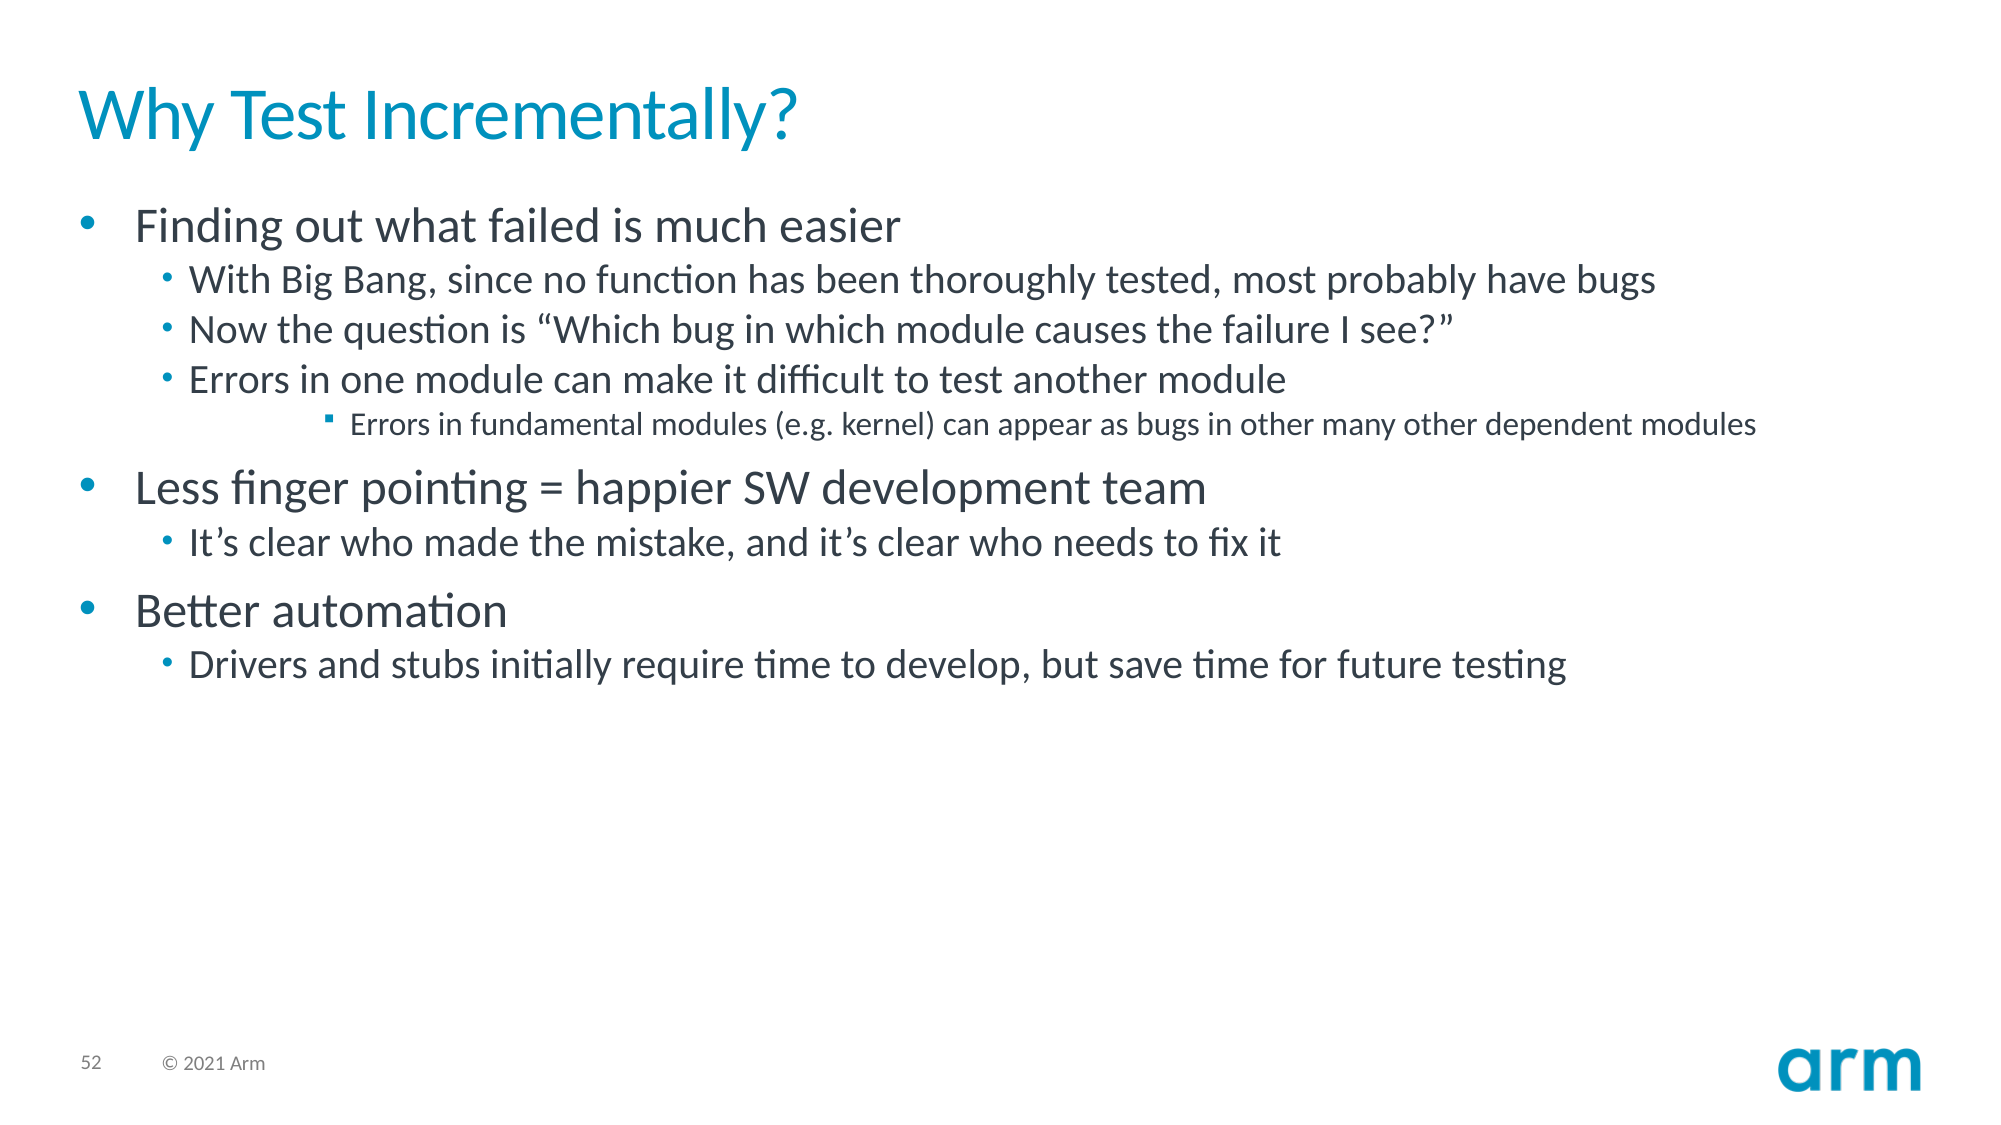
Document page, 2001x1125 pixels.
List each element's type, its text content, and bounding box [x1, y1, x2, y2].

picture [1777, 1047, 1922, 1093]
title Why Test Incrementally? [78, 78, 1922, 186]
list Finding out what failed is much easier With Big Bang, since no function has been thoroughly tested, most probably have bugs Now the question is “Which bug in which module causes the failure I see?” Errors in one module can make it difficult to test another module Errors in fundamental modules (e.g. kernel) can appear as bugs in other many other dependent modules Less finger pointing = happier SW development team It’s clear who made the mistake, and it’s clear who needs to fix it Better automation Drivers and stubs initially require time to develop, but save time for future testing [78, 192, 1922, 1004]
